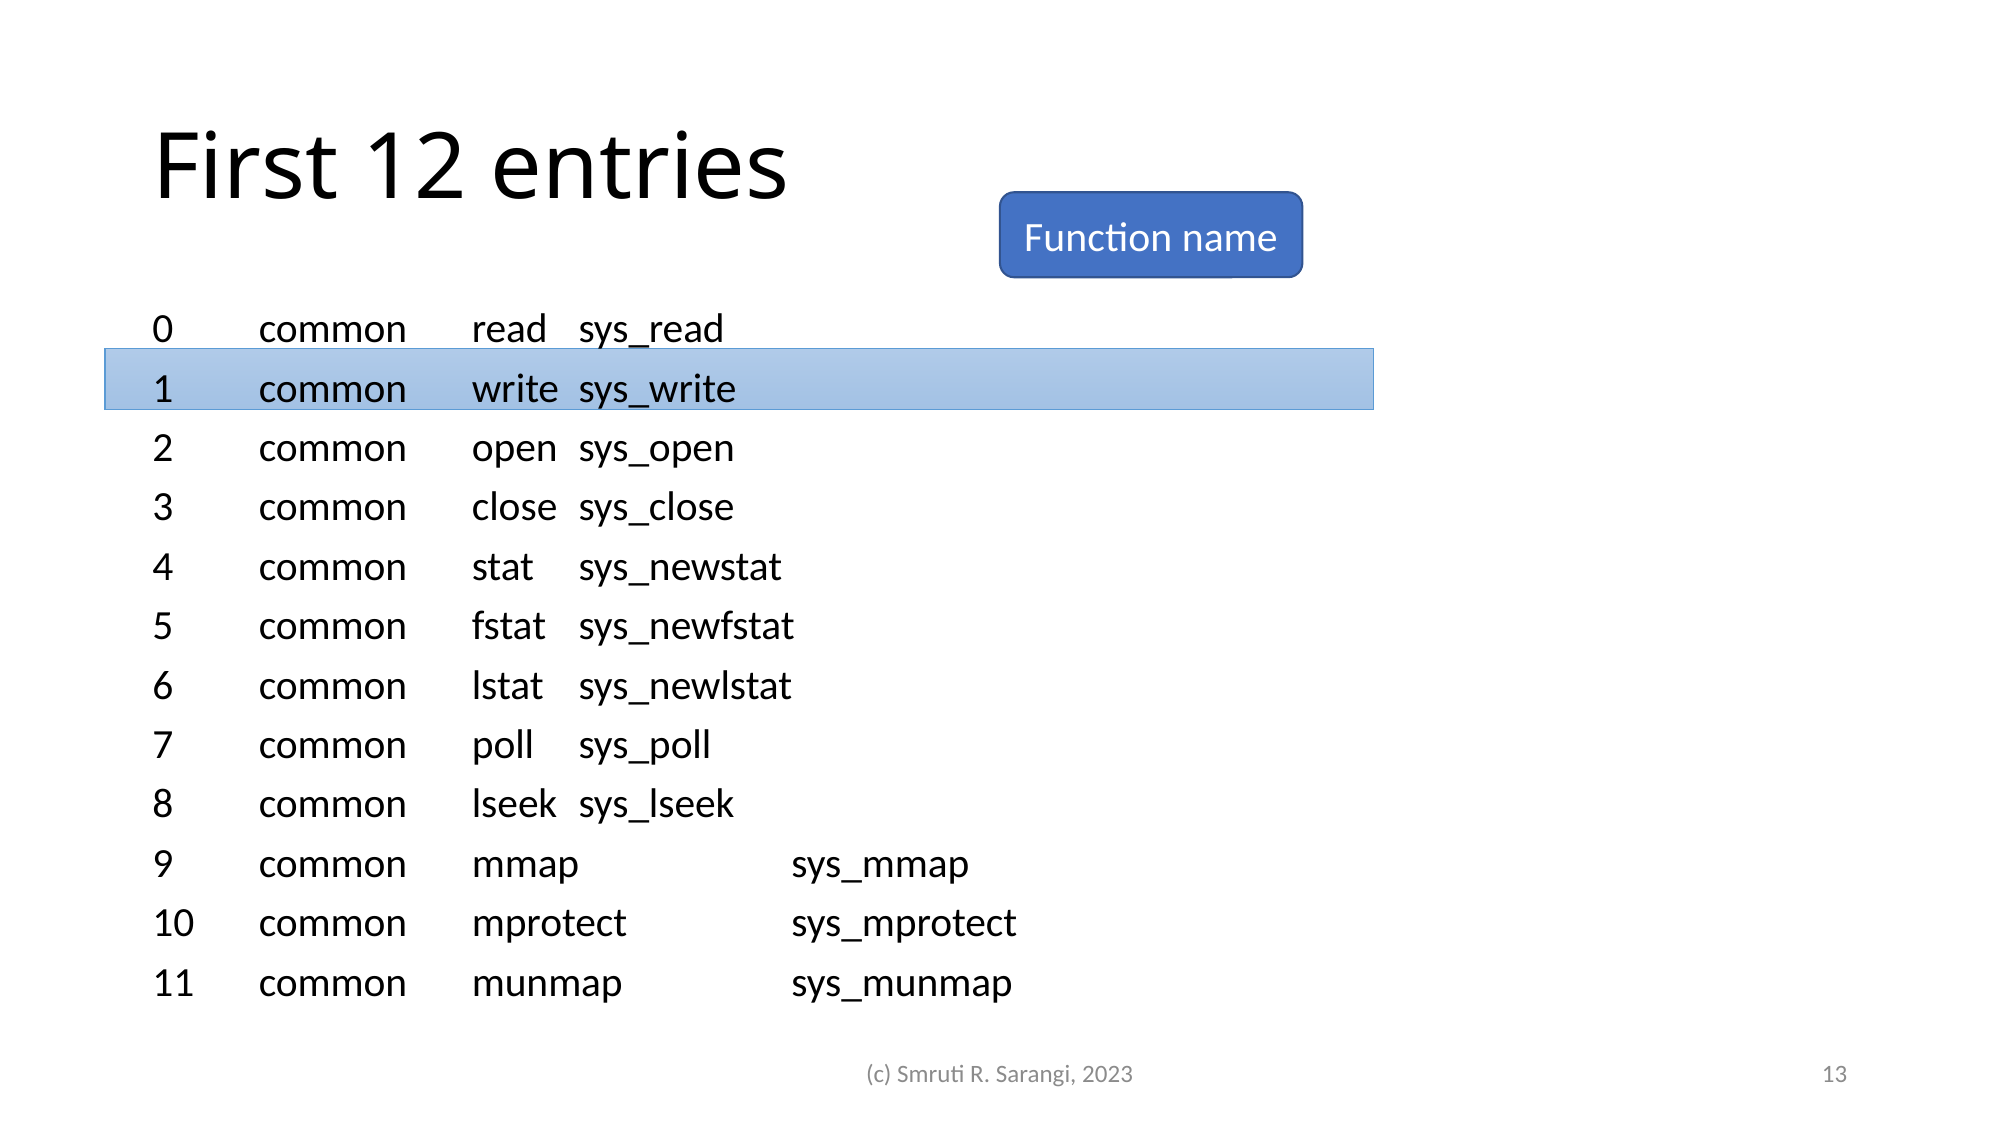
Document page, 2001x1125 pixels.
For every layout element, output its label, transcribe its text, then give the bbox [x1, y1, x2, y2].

text_box [104, 348, 137, 410]
footer (c) Smruti R. Sarangi, 2023 [662, 1042, 1338, 1103]
title First 12 entries [137, 59, 1863, 278]
text_box Function name [998, 191, 1304, 279]
list 0 common read sys_read 1 common write sys_write 2 common open sys_open 3 common close sys_close 4 common stat sys_newstat 5 common fstat sys_newfstat 6 common lstat sys_newlstat 7 common poll sys_poll 8 common lseek sys_lseek 9 common mmap sys_mmap 10 common mprotect sys_mprotect 11 common munmap sys_munmap [137, 299, 1454, 1014]
slide_number 13 [1412, 1042, 1863, 1103]
